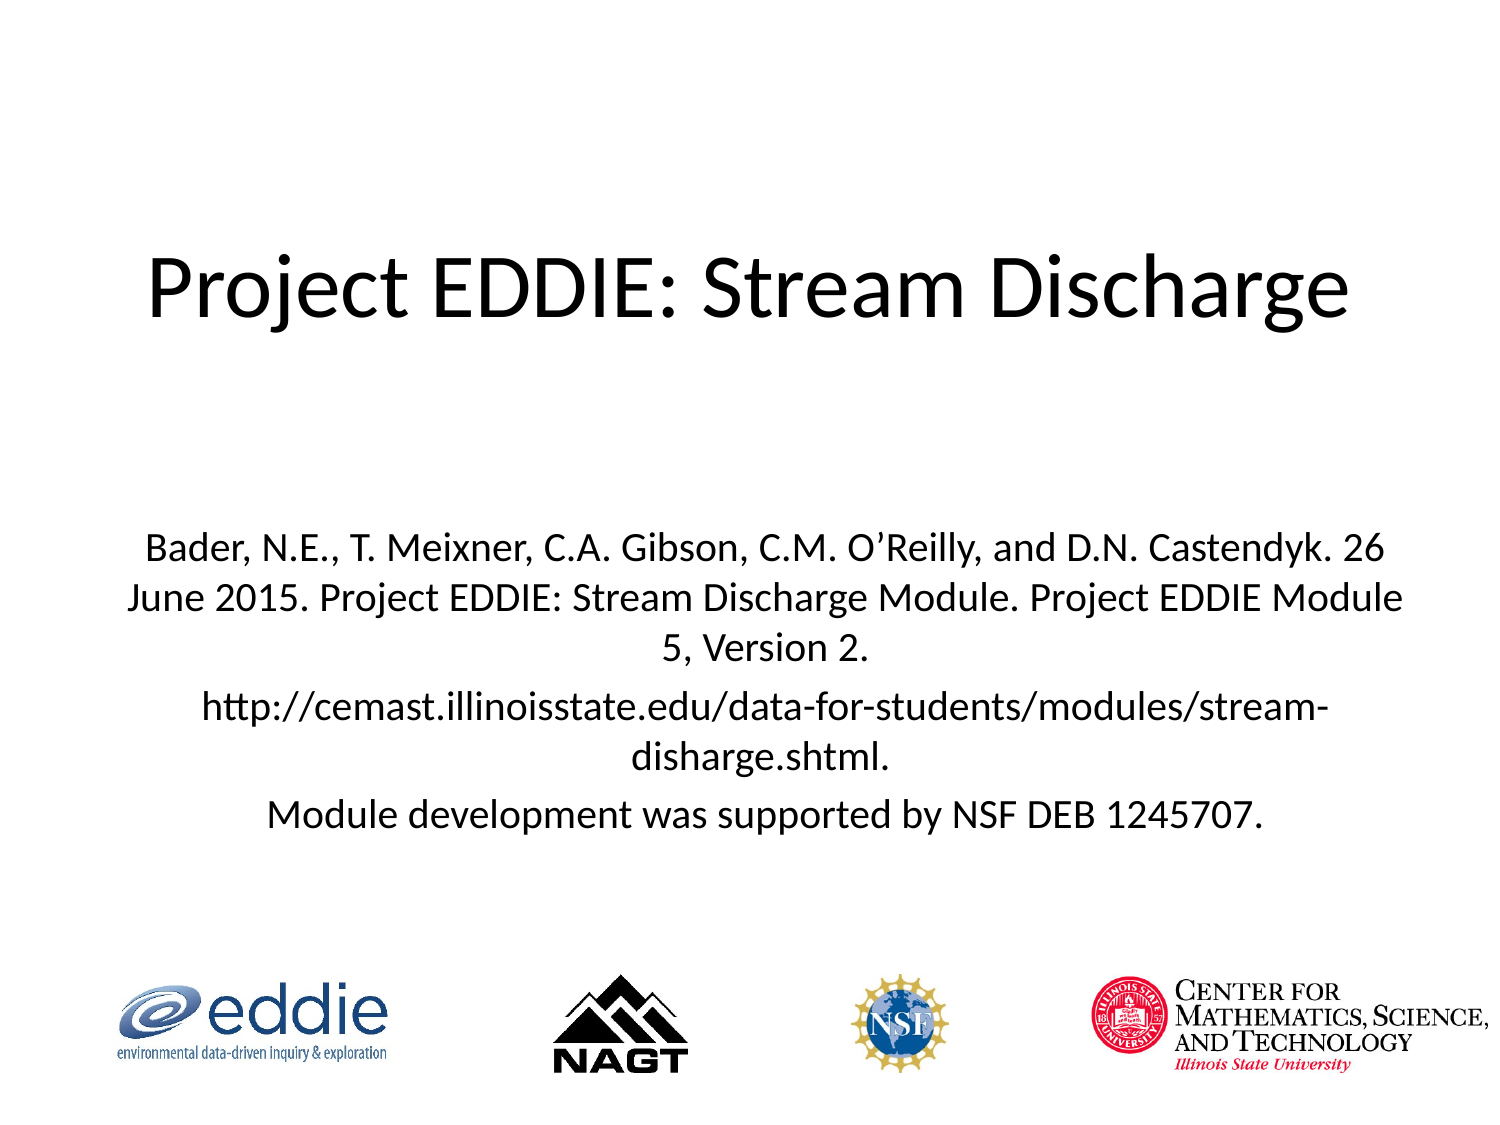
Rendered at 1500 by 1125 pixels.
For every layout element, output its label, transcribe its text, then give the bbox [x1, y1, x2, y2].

picture [850, 974, 949, 1073]
picture [100, 974, 399, 1073]
picture [552, 974, 688, 1073]
title Project EDDIE: Stream Discharge [112, 187, 1388, 375]
picture [1089, 974, 1488, 1073]
text_box Bader, N.E., T. Meixner, C.A. Gibson, C.M. O’Reilly, and D.N. Castendyk. 26 June 2015. Project EDDIE: Stream Discharge Module. Project EDDIE Module 5, Version 2. http://cemast.illinoisstate.edu/data-for-students/modules/stream-disharge.shtml. Module development was supported by NSF DEB 1245707. [106, 512, 1425, 938]
